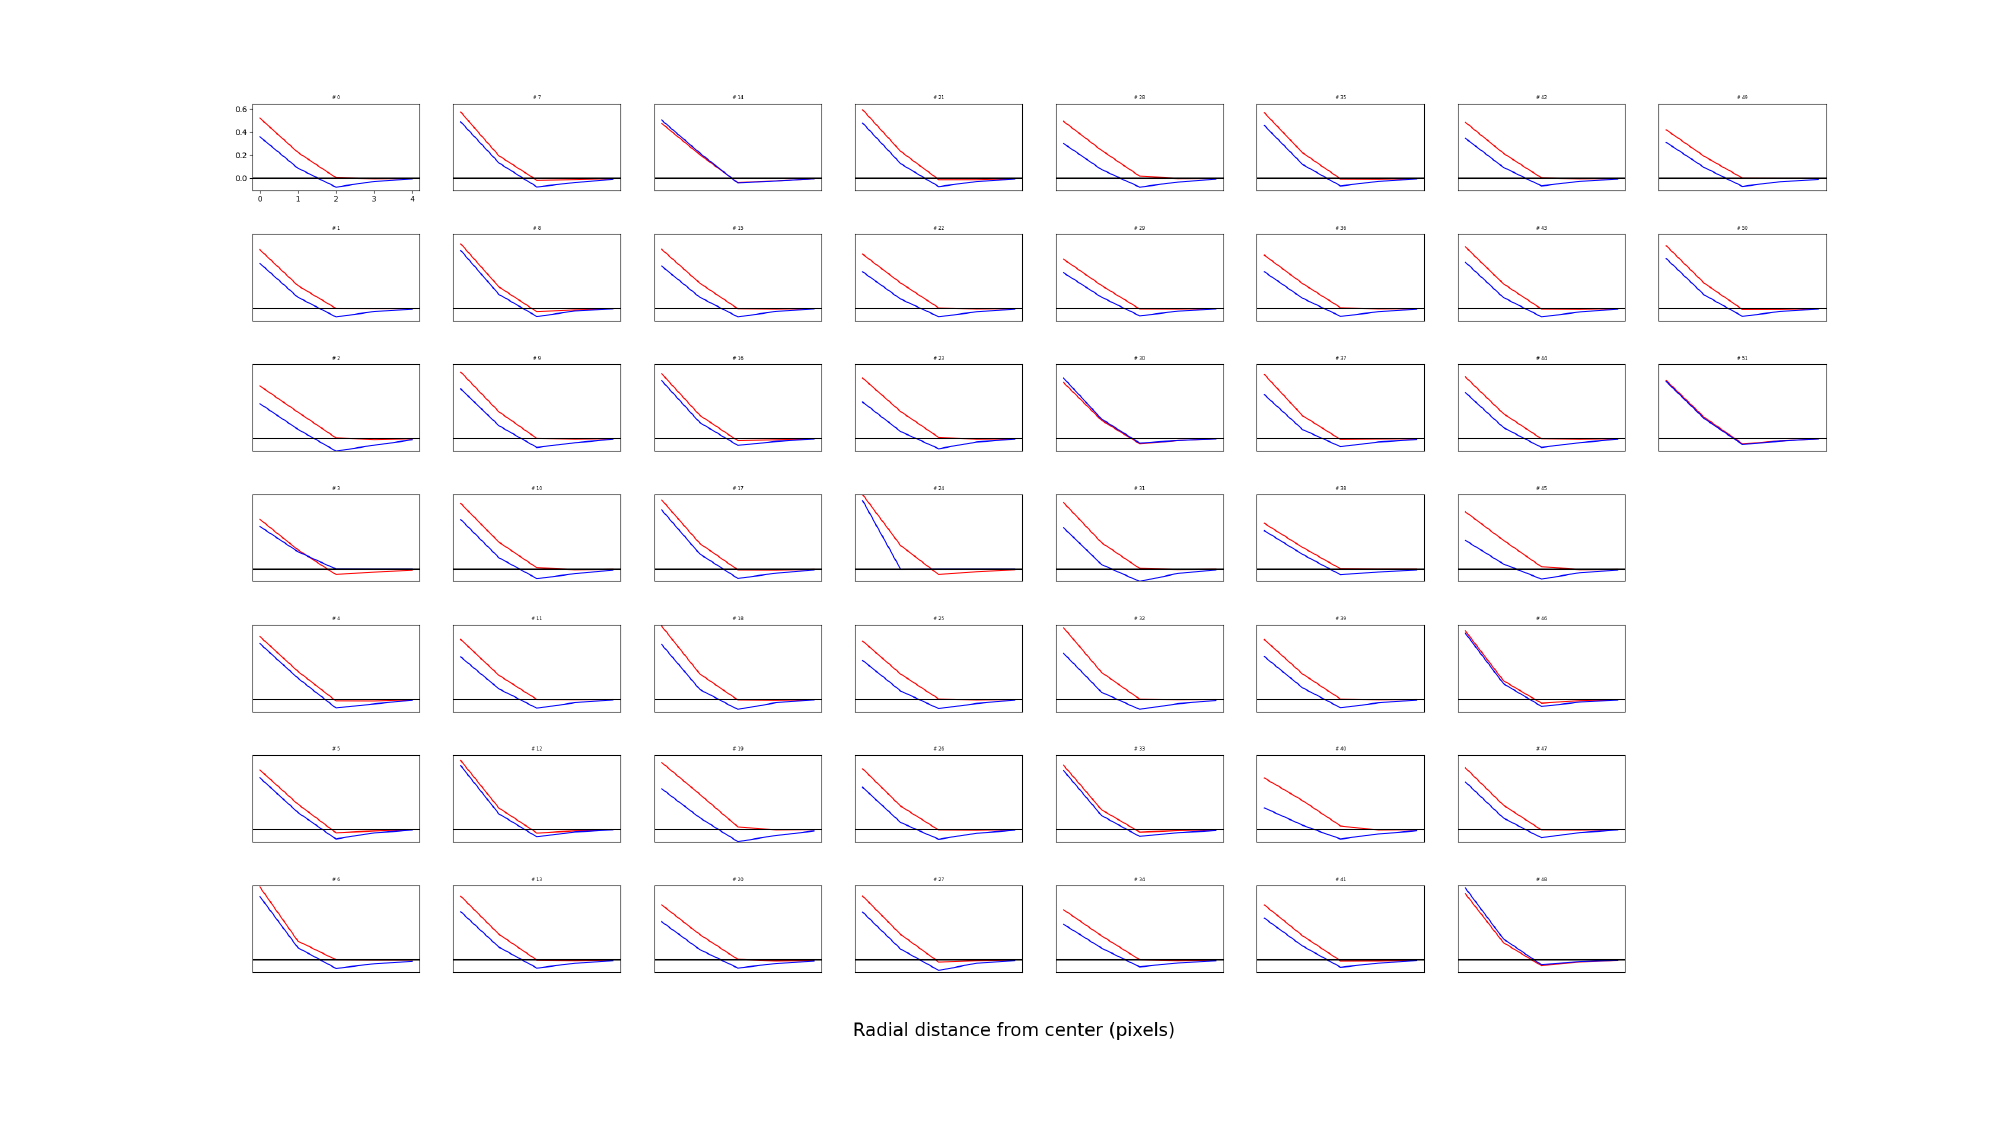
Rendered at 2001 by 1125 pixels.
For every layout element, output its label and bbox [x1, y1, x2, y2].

picture [207, 89, 1851, 1056]
